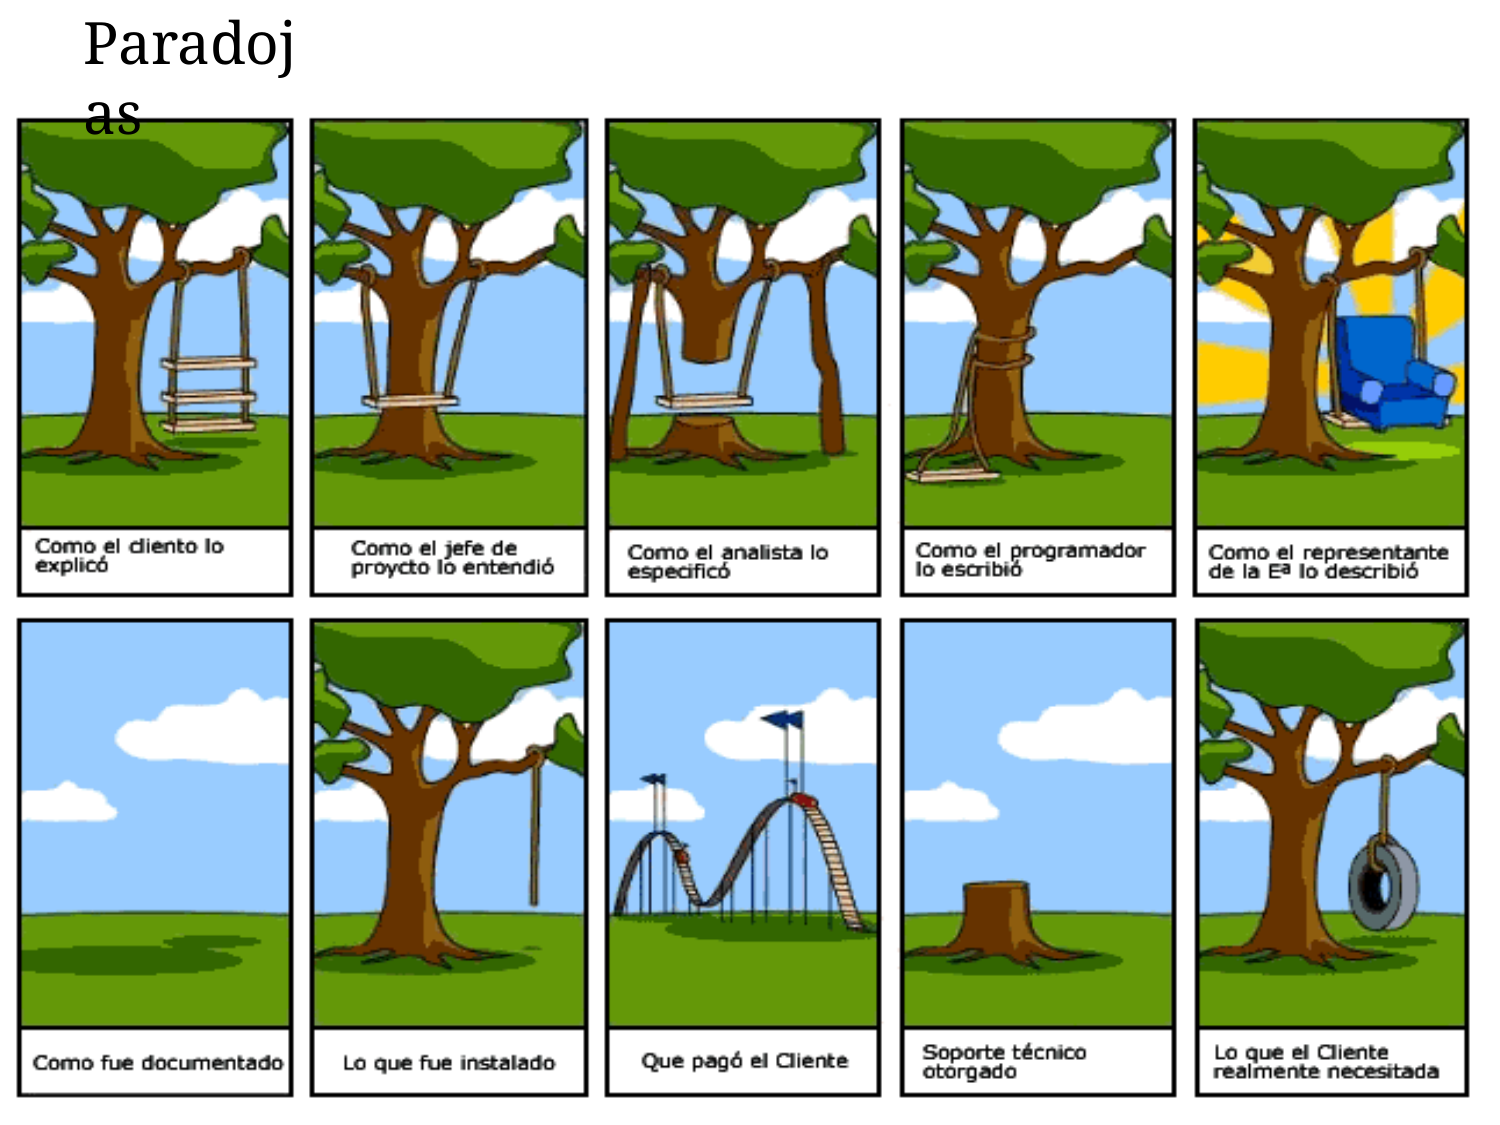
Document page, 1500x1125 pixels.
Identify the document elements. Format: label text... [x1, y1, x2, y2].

title Paradojas [81, 3, 303, 194]
text_box [0, 103, 1500, 1125]
